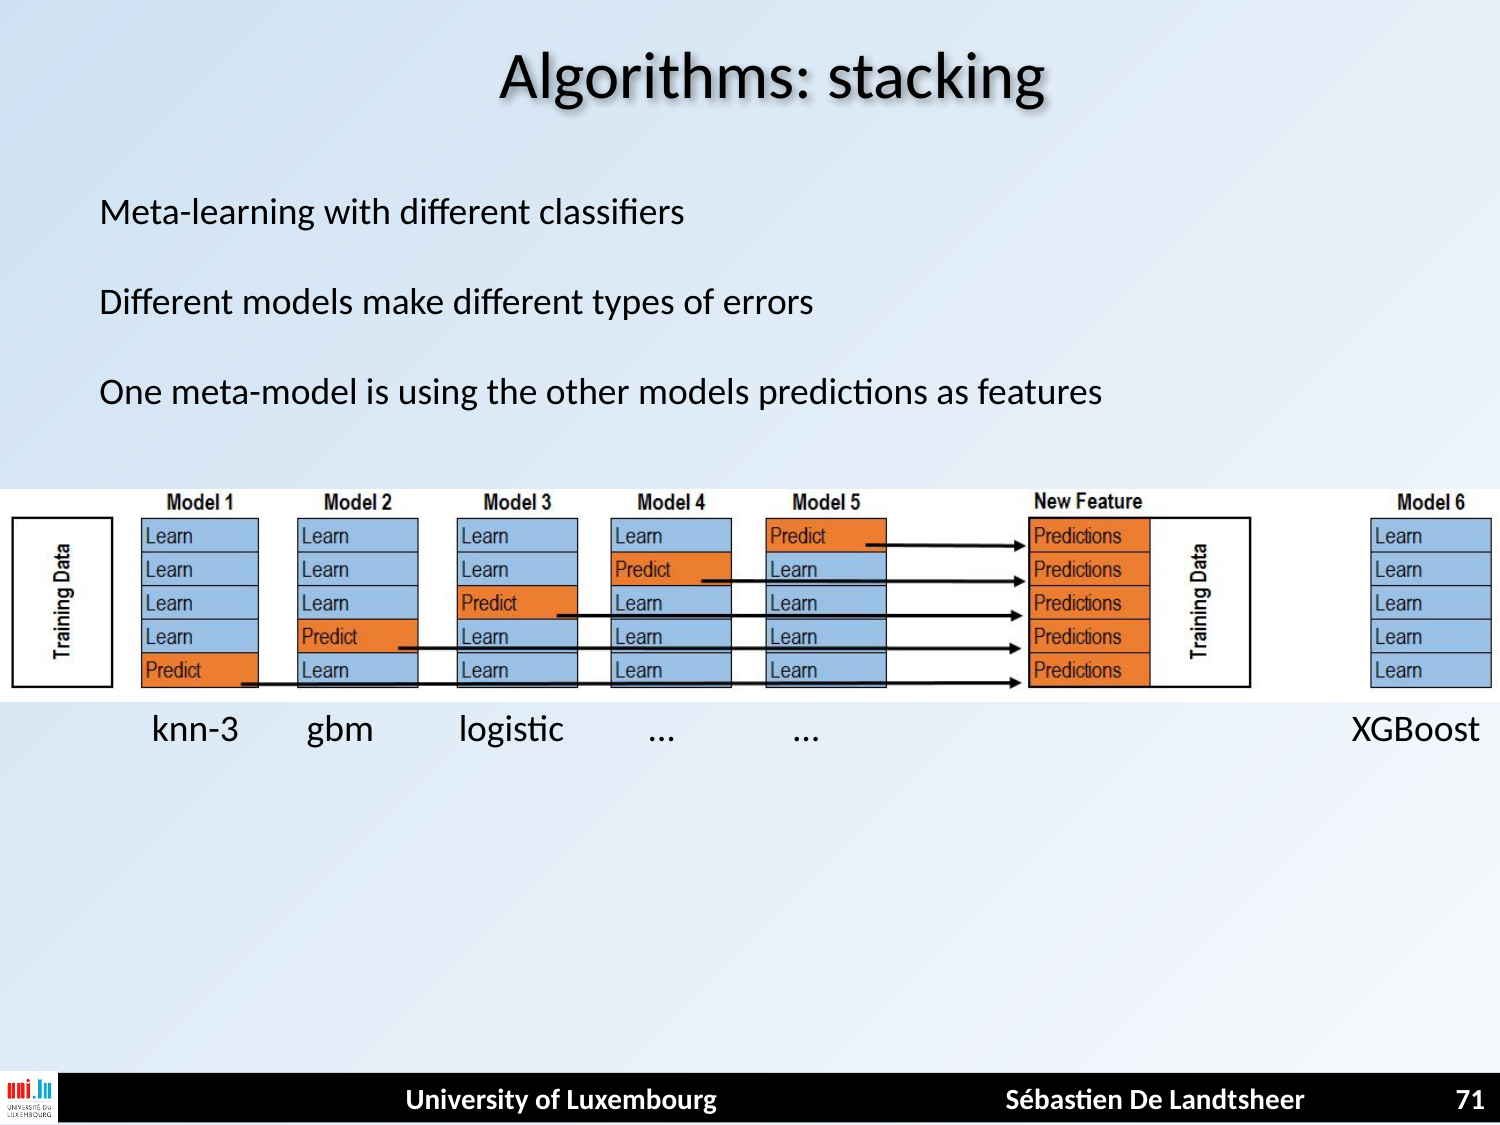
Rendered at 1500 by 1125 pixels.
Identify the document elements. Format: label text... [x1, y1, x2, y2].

text_box Meta-learning with different classifiers Different models make different types of errors One meta-model is using the other models predictions as features [84, 179, 1416, 420]
text_box knn-3 gbm logistic … … XGBoost [137, 703, 1500, 757]
text_box Algorithms: stacking [62, 24, 1484, 120]
text_box University of Luxembourg Sébastien De Landtsheer 71 [58, 1072, 1500, 1123]
picture [0, 489, 1500, 703]
picture [0, 1071, 58, 1124]
